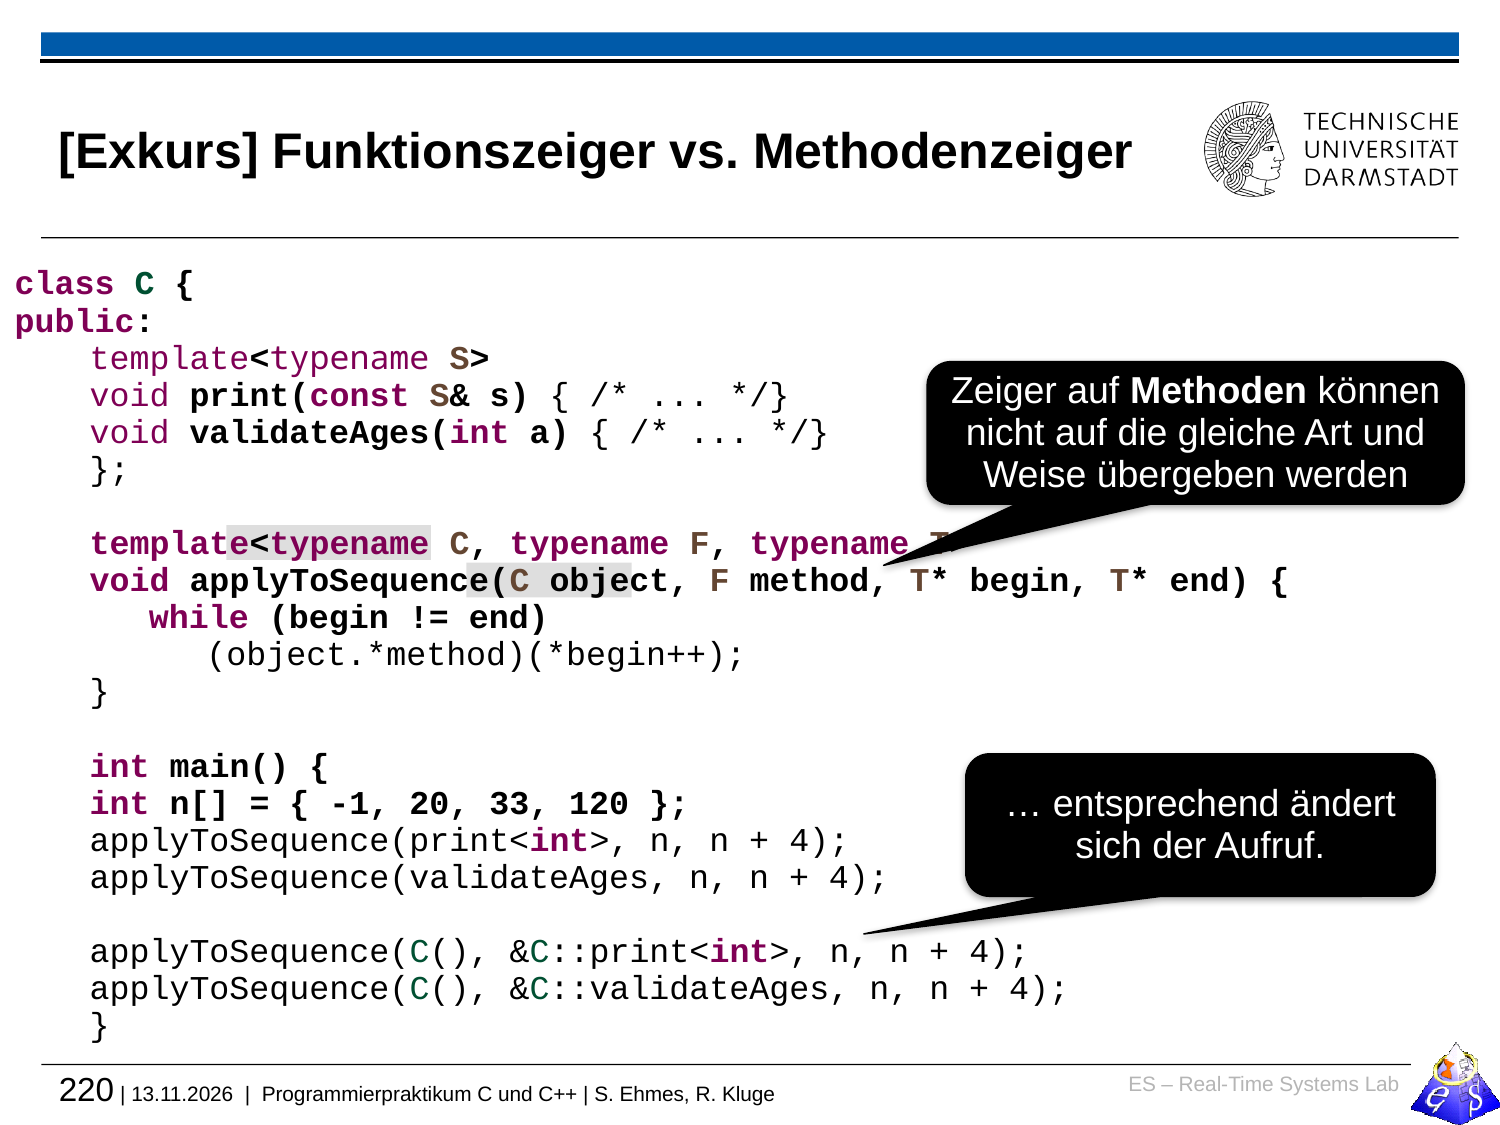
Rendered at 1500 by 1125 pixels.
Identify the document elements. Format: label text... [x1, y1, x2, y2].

text_box … entsprechend ändert sich der Aufruf. [863, 753, 1436, 935]
text_box Zeiger auf Methoden können nicht auf die gleiche Art und Weise übergeben werden [882, 360, 1465, 567]
title [Exkurs] Funktionszeiger vs. Methodenzeiger [58, 80, 1187, 218]
picture [1411, 1041, 1500, 1125]
text_box class C { public: template<typename S> void print(const S& s) { /* ... */} void validateAges(int a) { /* ... */} }; template<typename C, typename F, typename T> void applyToSequence(C object, F method, T* begin, T* end) { while (begin != end) (object.*method)(*begin++); } int main() { int n[] = { -1, 20, 33, 120 }; applyToSequence(print<int>, n, n + 4); applyToSequence(validateAges, n, n + 4); applyToSequence(C(), &C::print<int>, n, n + 4); applyToSequence(C(), &C::validateAges, n, n + 4); } [0, 258, 1305, 1125]
picture [1187, 84, 1483, 214]
